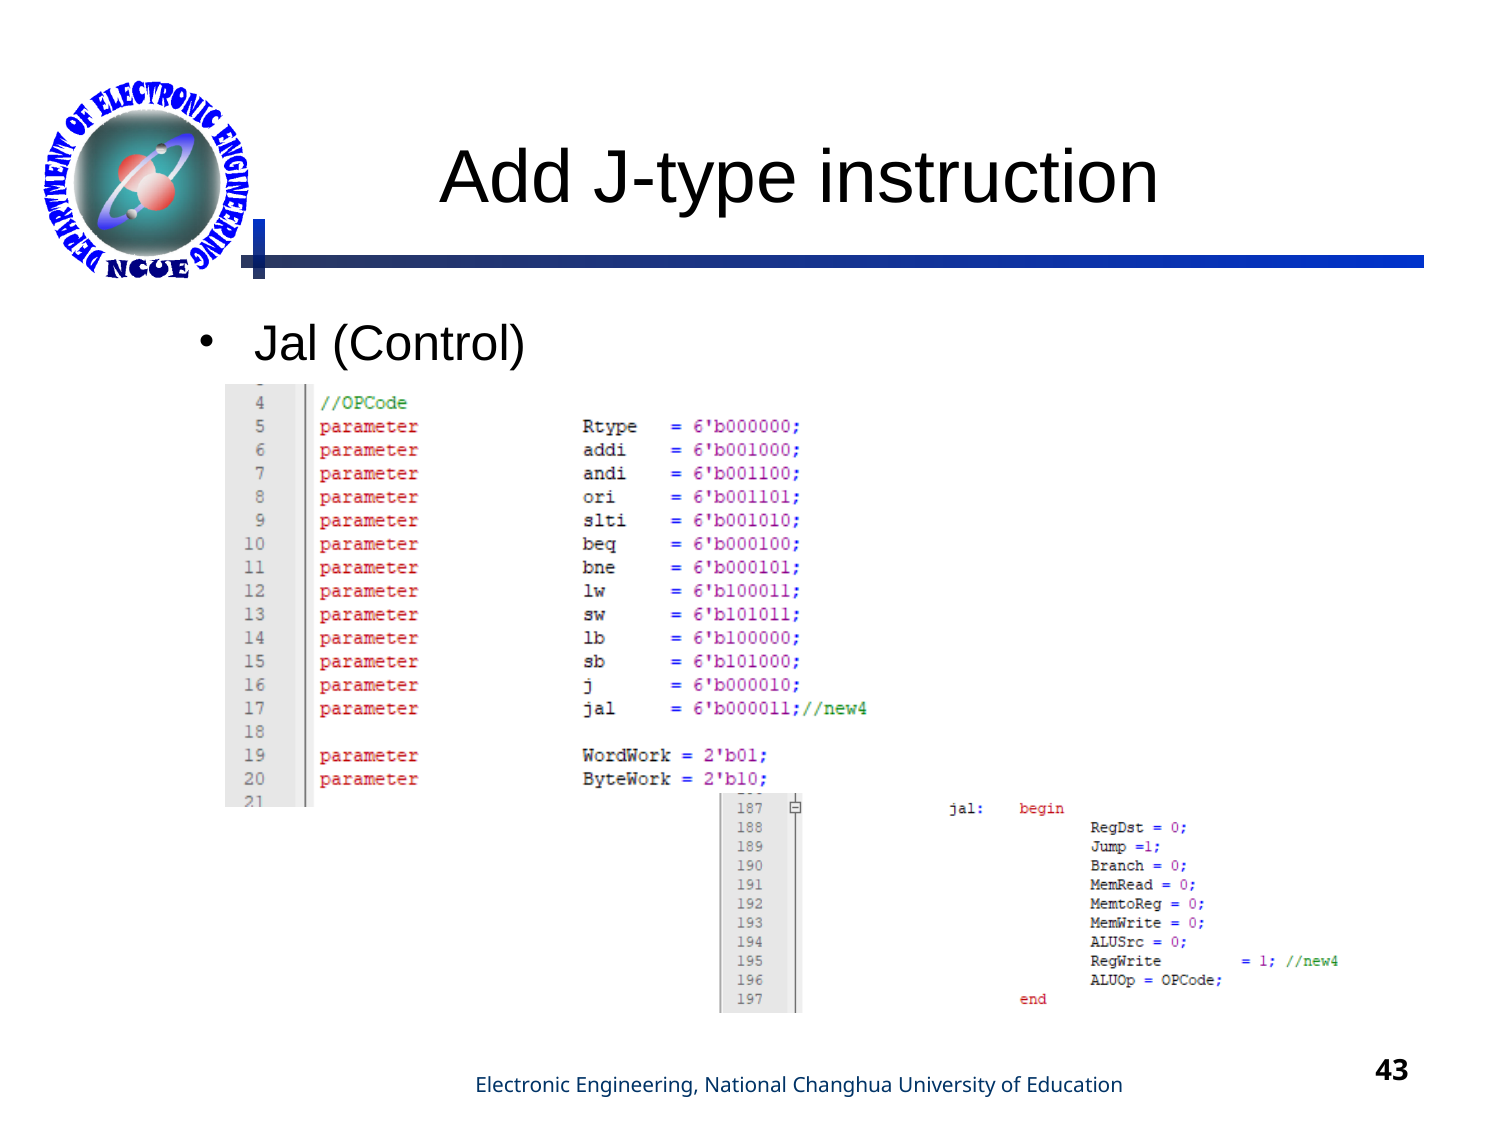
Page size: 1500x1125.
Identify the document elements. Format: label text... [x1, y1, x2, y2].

footer Electronic Engineering, National Changhua University of Education [206, 1046, 1387, 1121]
title Add J-type instruction [125, 75, 1282, 271]
list Jal (Control) [183, 302, 1411, 988]
picture [224, 384, 1387, 1013]
slide_number 43 [1074, 1024, 1424, 1099]
picture [41, 78, 251, 291]
